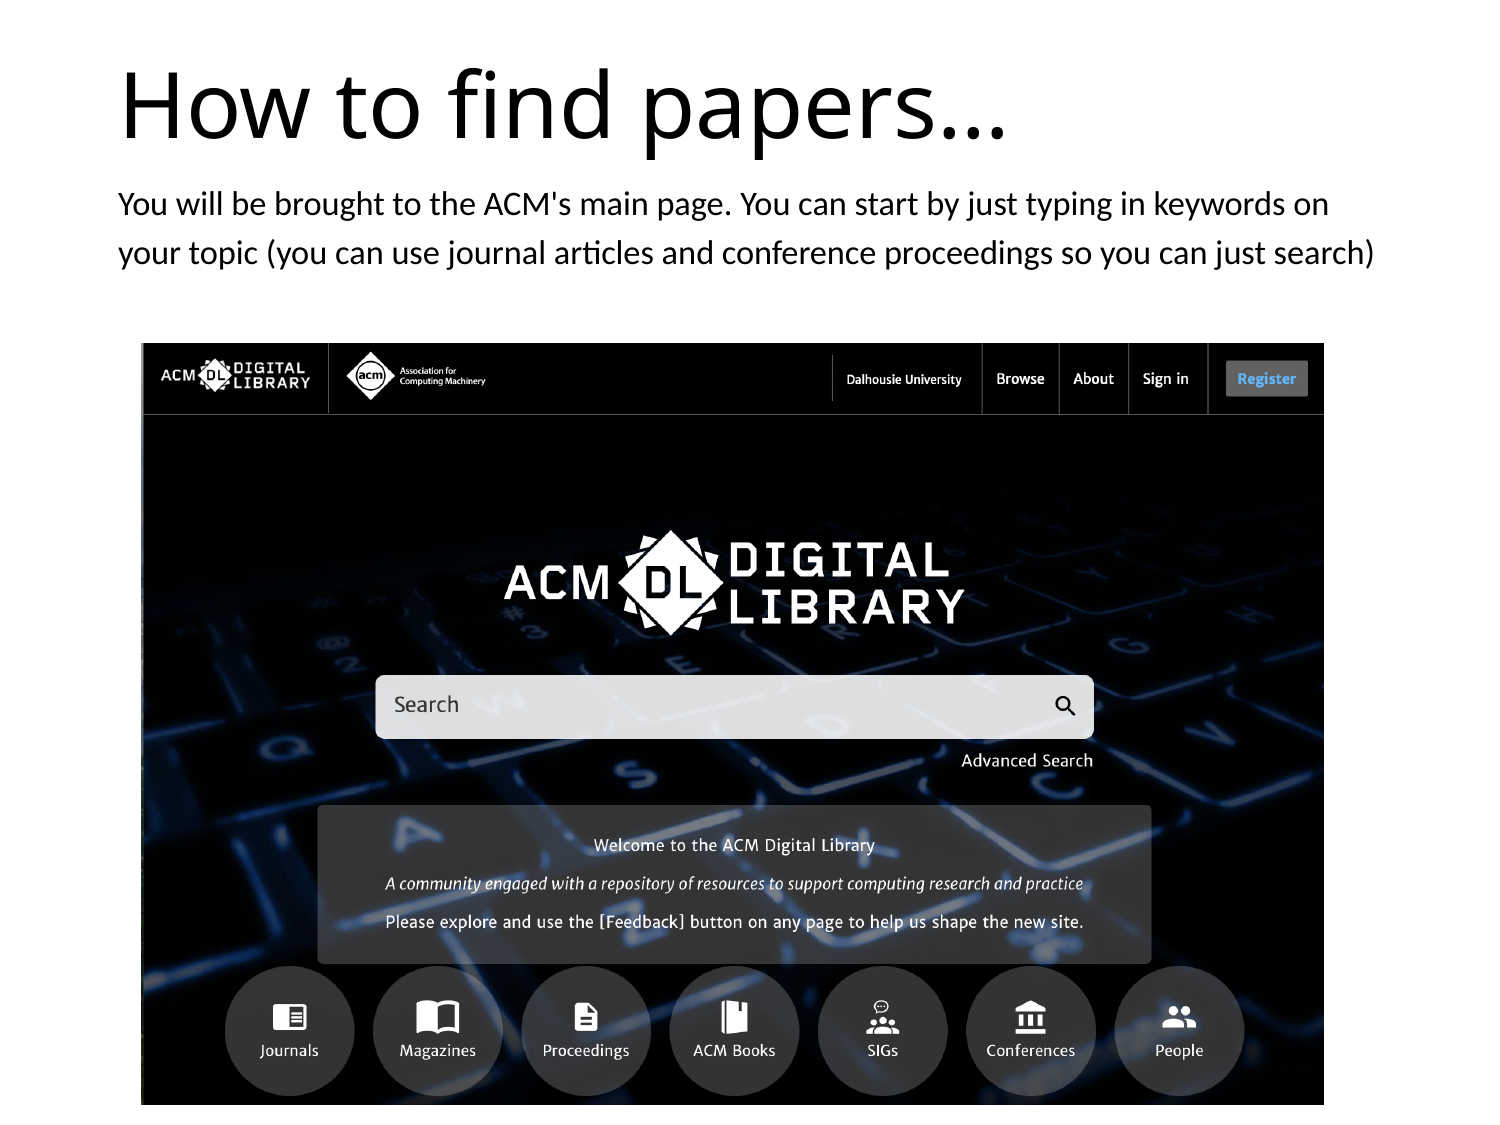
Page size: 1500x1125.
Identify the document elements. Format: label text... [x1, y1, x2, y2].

title How to find papers… [103, 0, 1397, 164]
picture [141, 343, 1324, 1105]
list You will be brought to the ACM's main page. You can start by just typing in keywords on your topic (you can use journal articles and conference proceedings so you can just search) [103, 164, 1397, 318]
